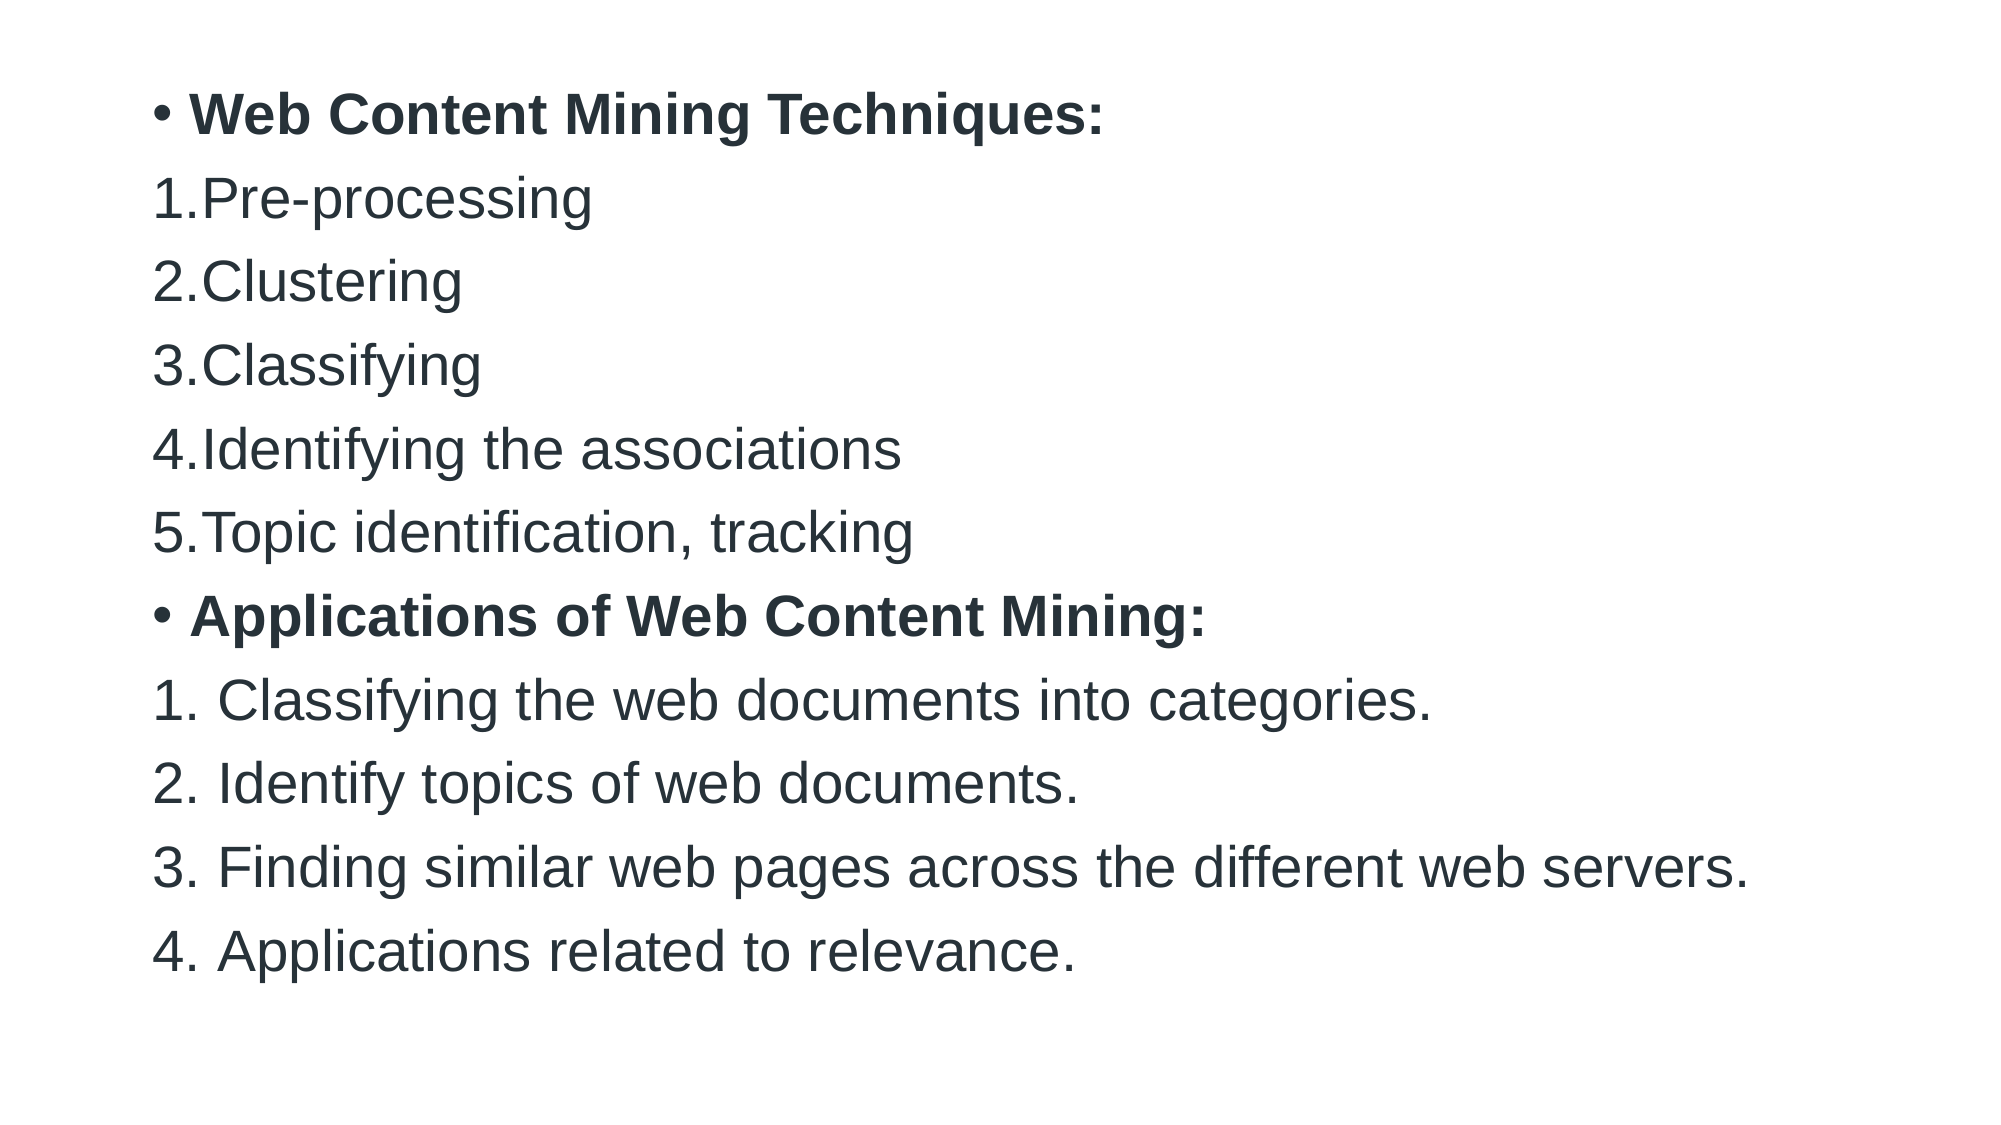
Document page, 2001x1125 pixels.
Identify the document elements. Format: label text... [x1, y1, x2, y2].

list Web Content Mining Techniques: Pre-processing Clustering Classifying Identifying the associations Topic identification, tracking Applications of Web Content Mining: Classifying the web documents into categories. Identify topics of web documents. Finding similar web pages across the different web servers. Applications related to relevance. [137, 76, 1863, 1014]
